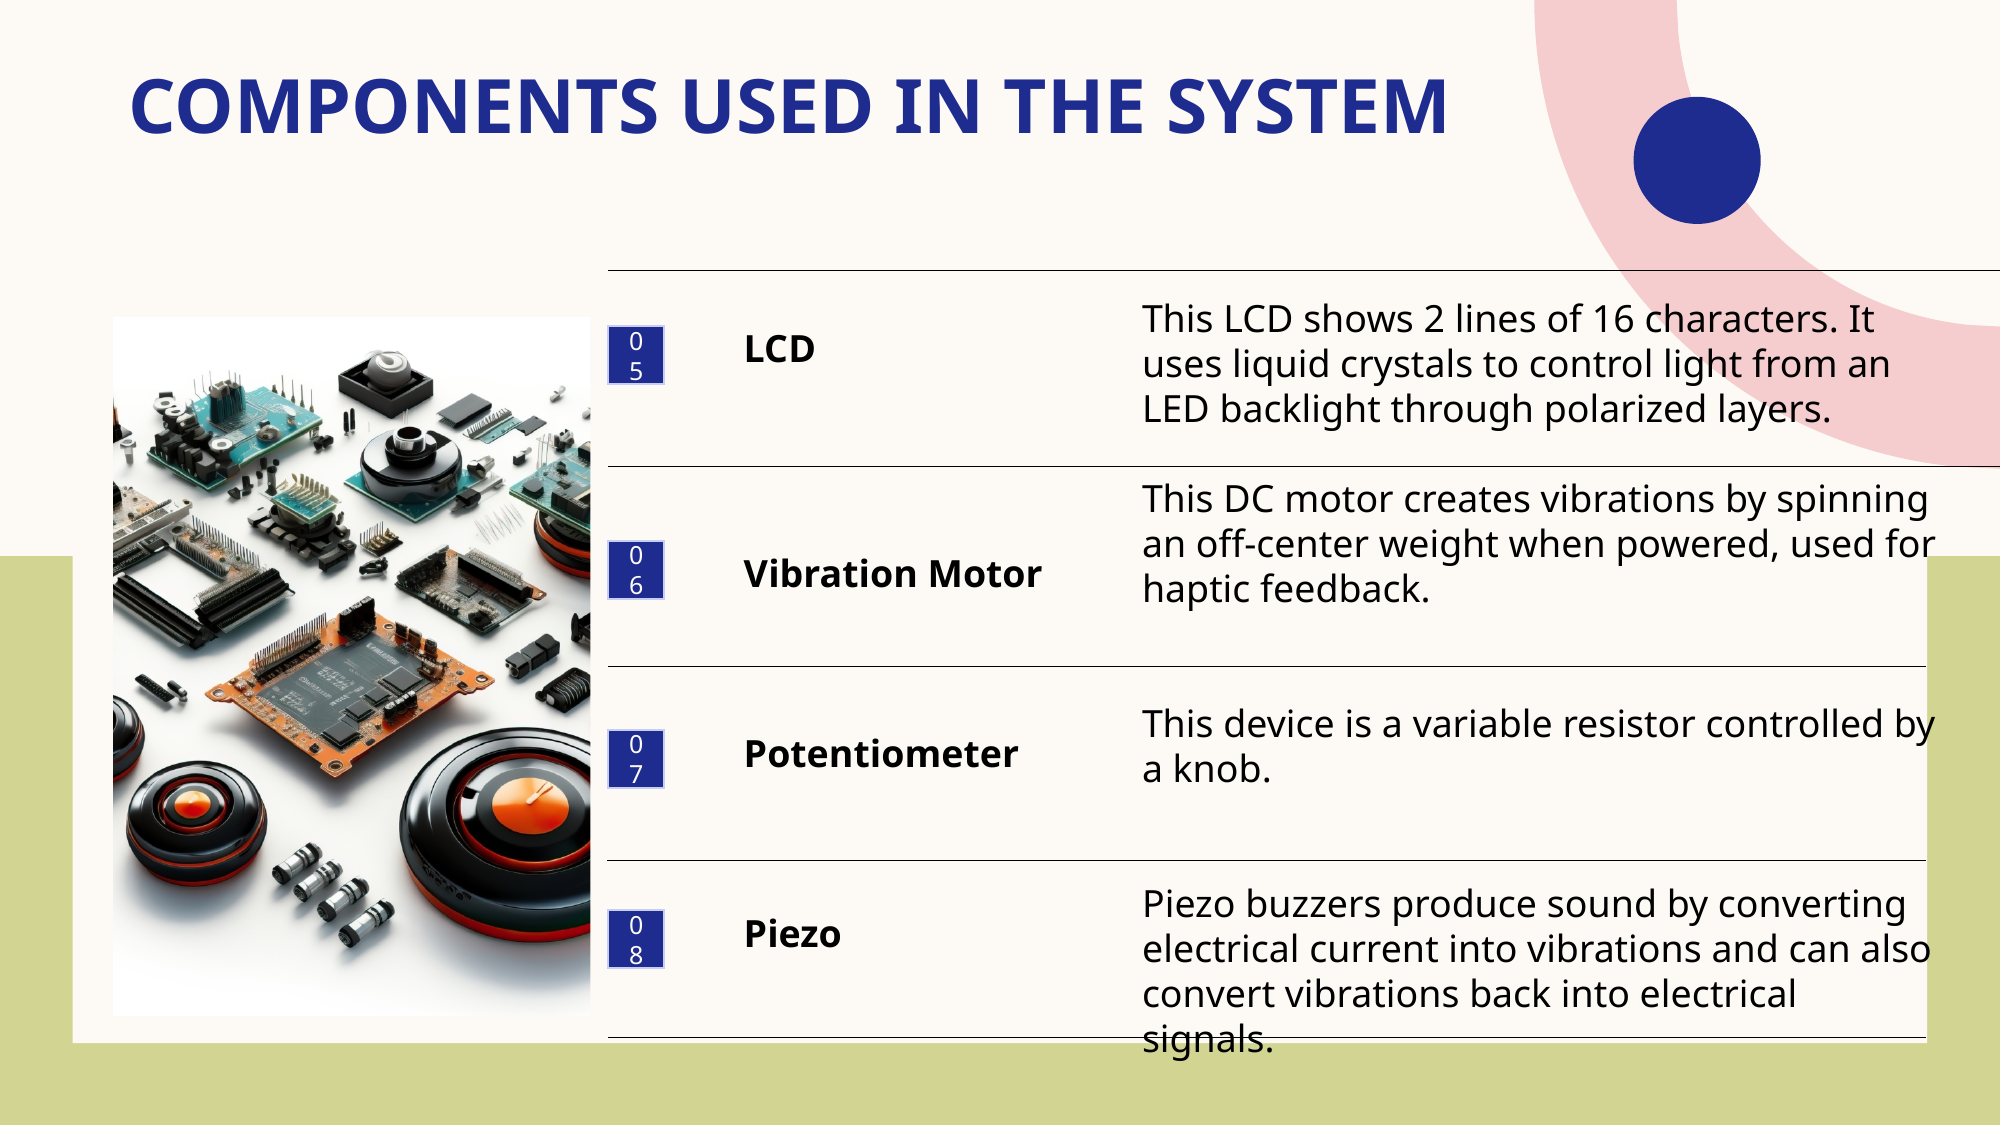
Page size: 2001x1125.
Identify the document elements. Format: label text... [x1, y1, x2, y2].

text_box 06 [607, 540, 665, 600]
text_box 05 [607, 325, 665, 385]
text_box LCD Vibration Motor Potentiometer Piezo [729, 861, 1083, 962]
text_box LCD Vibration Motor Potentiometer Piezo [729, 317, 1083, 466]
text_box 07 [607, 729, 665, 789]
title Components Used in the System [113, 0, 1746, 208]
text_box LCD Vibration Motor Potentiometer Piezo [729, 667, 1083, 860]
text_box 08 [607, 909, 665, 969]
text_box This LCD shows 2 lines of 16 characters. It uses liquid crystals to control light from an LED backlight through polarized layers. This DC motor creates vibrations by spinning an off-center weight when powered, used for haptic feedback. This device is a variable resistor controlled by a knob. Piezo buzzers produce sound by converting electrical current into vibrations and can also convert vibrations back into electrical signals. [1127, 287, 1955, 466]
text_box This LCD shows 2 lines of 16 characters. It uses liquid crystals to control light from an LED backlight through polarized layers. This DC motor creates vibrations by spinning an off-center weight when powered, used for haptic feedback. This device is a variable resistor controlled by a knob. Piezo buzzers produce sound by converting electrical current into vibrations and can also convert vibrations back into electrical signals. [1127, 467, 1955, 1068]
picture [112, 317, 591, 1016]
text_box LCD Vibration Motor Potentiometer Piezo [729, 467, 1083, 666]
